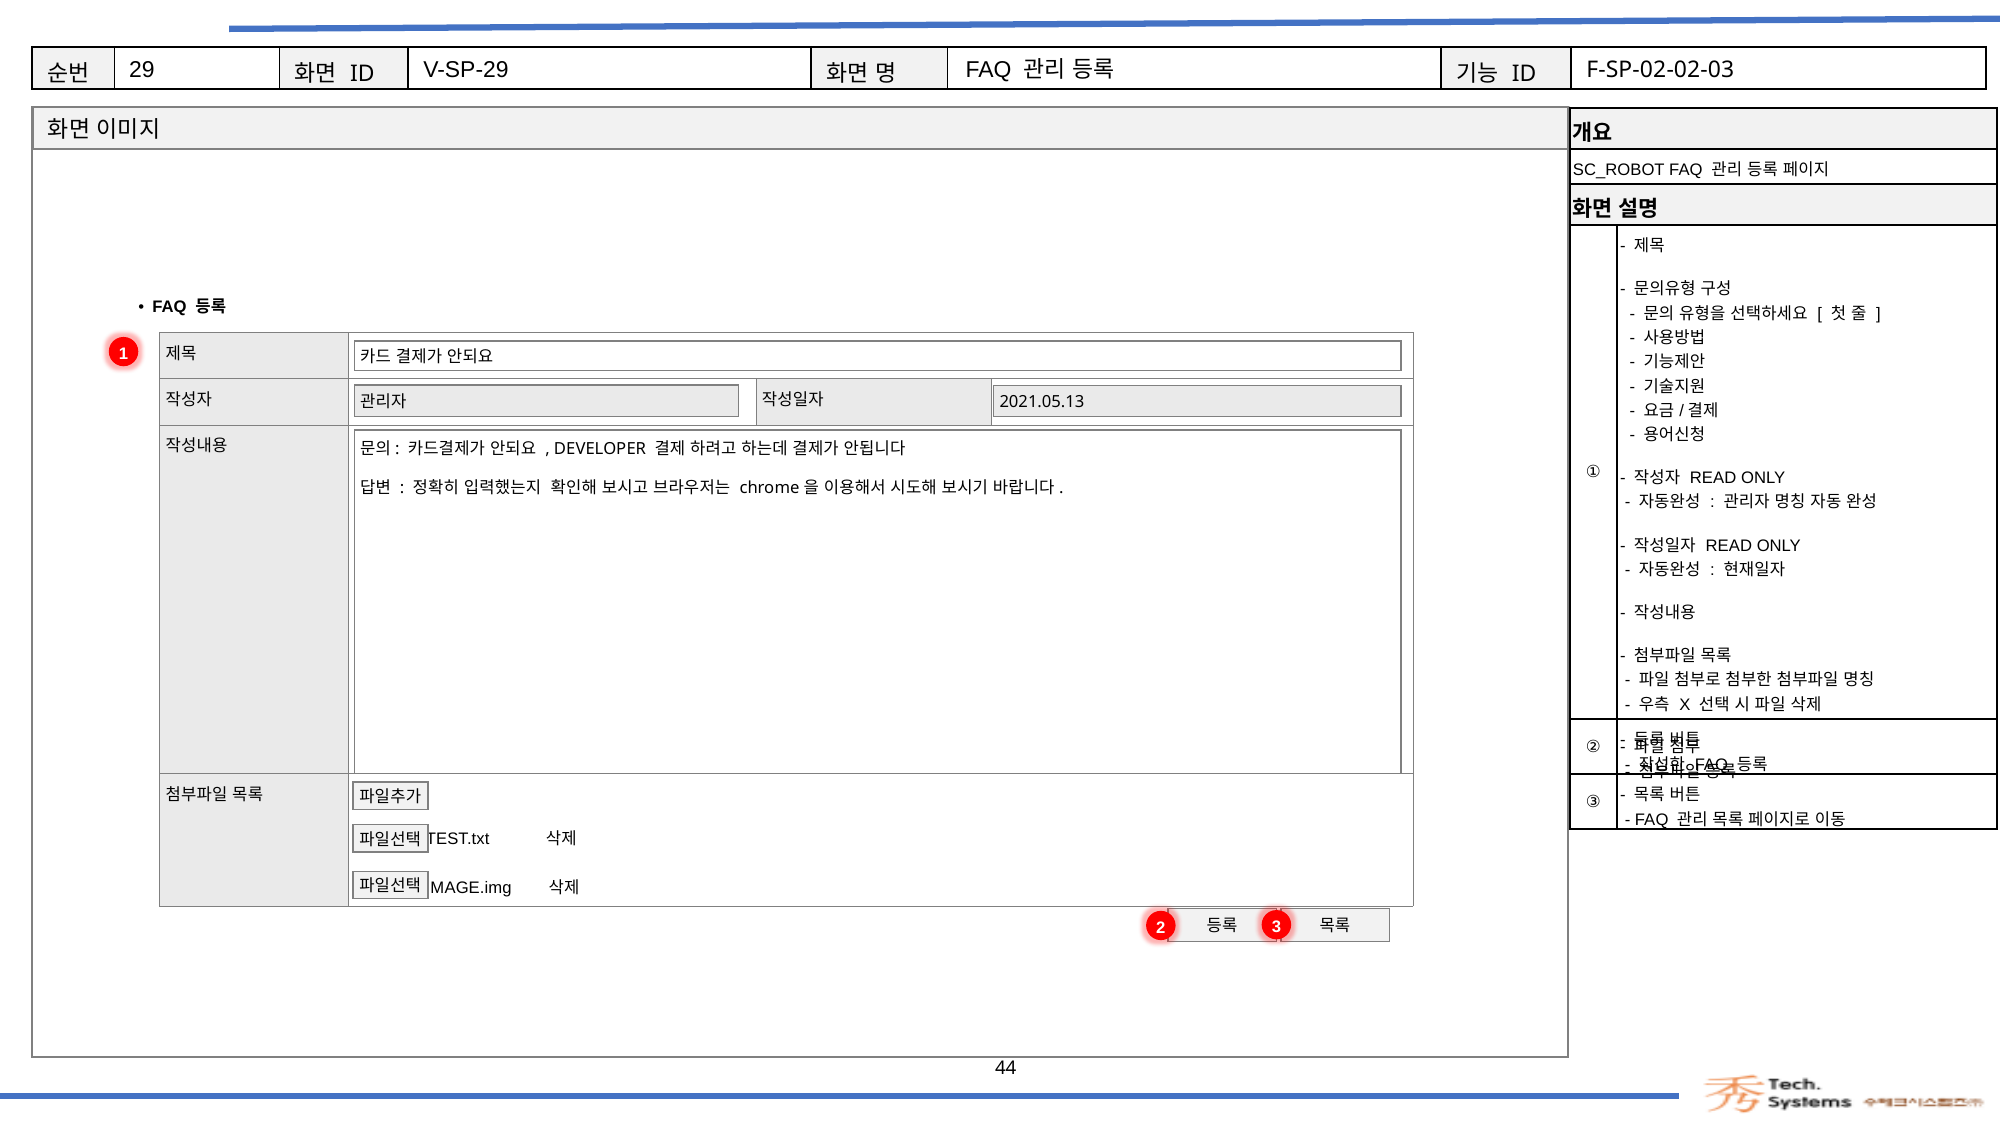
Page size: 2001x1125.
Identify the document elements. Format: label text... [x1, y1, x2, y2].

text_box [1128, 909, 1193, 945]
text_box 목록 [1309, 908, 1390, 942]
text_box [91, 335, 156, 371]
text_box FAQ 등록 [123, 288, 384, 324]
text_box V-SP-29 [408, 47, 524, 90]
table_cell 화면 설명 [1571, 185, 1996, 224]
table_cell SC_ROBOT FAQ 관리 등록 페이지 [1571, 150, 1996, 183]
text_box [1244, 908, 1309, 944]
table_cell - 등록 버튼 - 작성한 FAQ 등록 [1618, 720, 1996, 773]
text_box 문의: 카드결제가 안되요 , DEVELOPER 결제 하려고 하는데 결제가 안됩니다 답변 : 정확히 입력했는지 확인해 보시고 브라우저는 chrome을 이용해서 시도해 보시기 바랍니다. [354, 430, 1401, 774]
table_header 개요 [1571, 109, 1996, 148]
text_box 파일추가 [352, 782, 429, 810]
text_box 29 [114, 47, 170, 90]
table_cell 작성일자 [757, 379, 991, 425]
table_cell - 목록 버튼 - FAQ 관리 목록 페이지로 이동 [1618, 775, 1996, 828]
picture [1702, 1073, 1987, 1114]
table_cell [349, 379, 756, 425]
table_cell ① [1571, 226, 1616, 718]
text_box F-SP-02-02-03 [1571, 47, 1756, 90]
text_box 카드 결제가 안되요 [354, 341, 1401, 371]
table_cell 안녕하세요 SCROBOT입니다 . 결제 서비스 점검이 있었습니다. [349, 426, 1413, 773]
table_cell 작성자 [160, 379, 348, 425]
table_cell 2021.04.08 [992, 379, 1413, 425]
table_cell 작성내용 [160, 426, 348, 773]
text_box 등록 [1175, 908, 1244, 942]
table_cell ③ [1571, 775, 1616, 828]
table_cell - 제목 - 문의유형 구성 - 문의 유형을 선택하세요 [ 첫 줄 ] - 사용방법 - 기능제안 - 기술지원 - 요금/결제 - 용어신청 - 작성자 READ ONLY - 자동완성 : 관리자 명칭 자동 완성 - 작성일자 READ ONLY - 자동완성 : 현재일자 - 작성내용 - 첨부파일 목록 - 파일 첨부로 첨부한 첨부파일 명칭 - 우측 X 선택 시 파일 삭제 - 파일 첨부 - 첨부파일 등록 [1618, 226, 1996, 718]
text_box 관리자 [354, 385, 739, 417]
table_header 제목 [160, 333, 348, 378]
text_box FAQ 관리 등록 [950, 47, 1131, 90]
table_cell TEST.txt 삭제 IMAGE.img 삭제 [349, 774, 1413, 906]
text_box 파일선택 [352, 824, 429, 852]
table_cell ② [1571, 720, 1616, 773]
text_box 파일선택 [352, 871, 429, 899]
text_box 2021.05.13 [993, 385, 1401, 417]
table_header 4/8 결제 서비스 점검 [349, 333, 1413, 378]
table_cell 첨부파일 목록 [160, 774, 348, 906]
